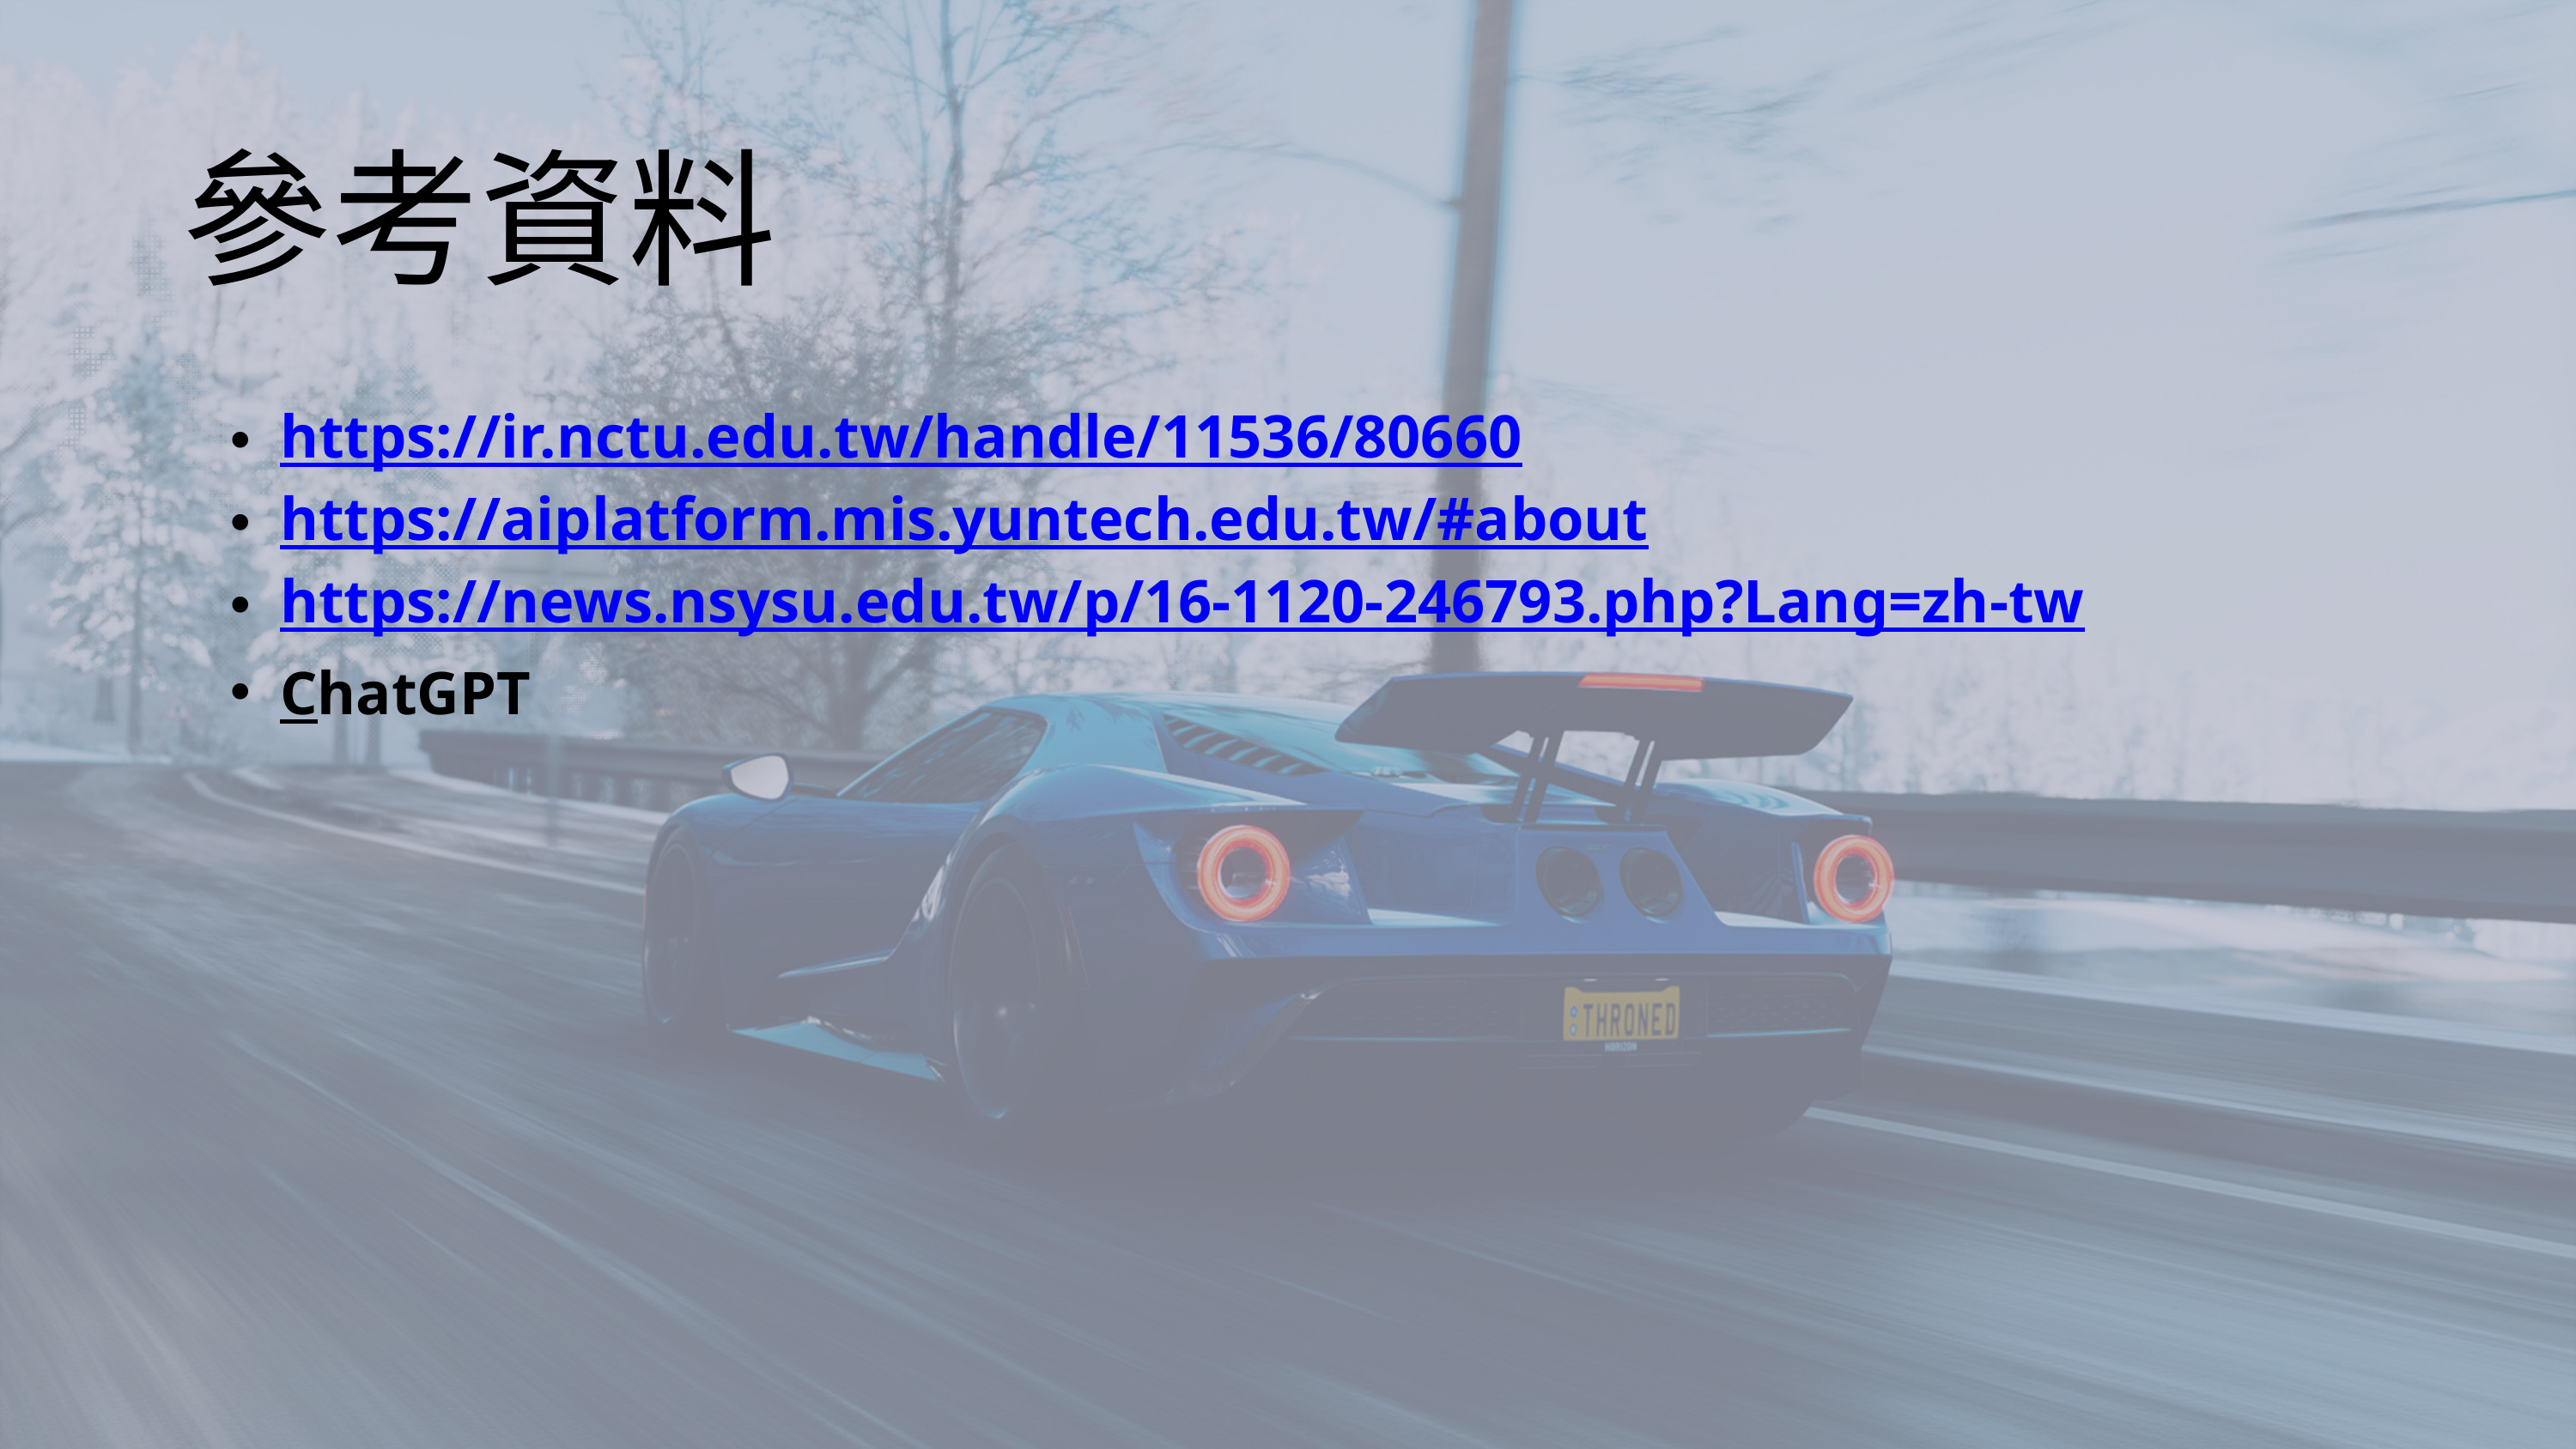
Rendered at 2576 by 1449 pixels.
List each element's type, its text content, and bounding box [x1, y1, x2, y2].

text_box [0, 0, 2576, 1449]
text_box https://ir.nctu.edu.tw/handle/11536/80660 https://aiplatform.mis.yuntech.edu.tw/#about https://news.nsysu.edu.tw/p/16-1120-246793.php?Lang=zh-tw ChatGPT [179, 397, 2234, 1273]
text_box 參考資料 [0, 197, 1038, 305]
